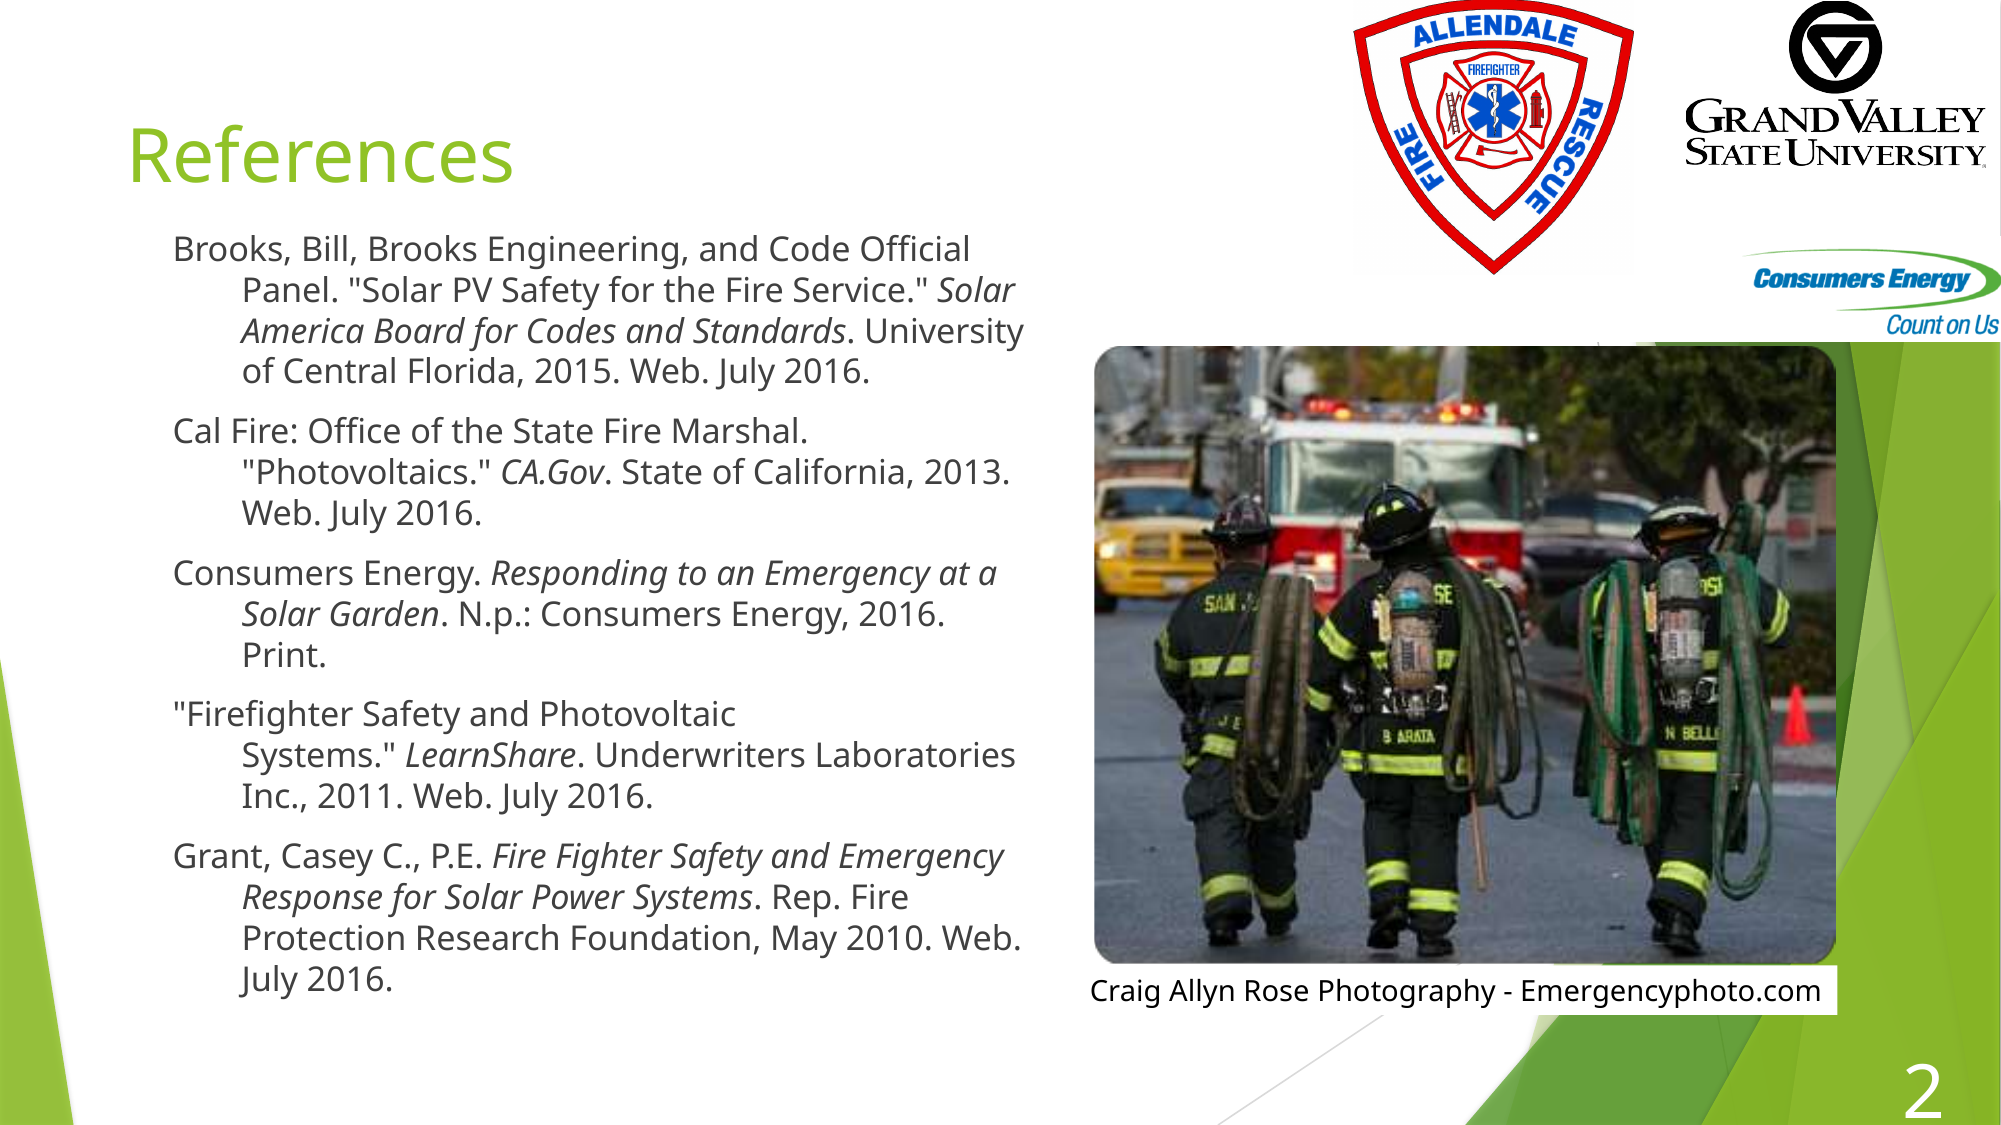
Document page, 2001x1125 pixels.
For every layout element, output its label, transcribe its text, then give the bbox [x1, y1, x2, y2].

title References [111, 99, 1348, 317]
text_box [1353, 0, 2000, 343]
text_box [1093, 345, 1837, 1017]
list Brooks, Bill, Brooks Engineering, and Code Official Panel. "Solar PV Safety for the Fire Service." Solar America Board for Codes and Standards. University of Central Florida, 2015. Web. July 2016. Cal Fire: Office of the State Fire Marshal. "Photovoltaics." CA.Gov. State of California, 2013. Web. July 2016. Consumers Energy. Responding to an Emergency at a Solar Garden. N.p.: Consumers Energy, 2016. Print. "Firefighter Safety and Photovoltaic Systems." LearnShare. Underwriters Laboratories Inc., 2011. Web. July 2016. Grant, Casey C., P.E. Fire Fighter Safety and Emergency Response for Solar Power Systems. Rep. Fire Protection Research Foundation, May 2010. Web. July 2016. [157, 219, 1049, 1049]
slide_number 25 [1887, 1065, 2000, 1125]
